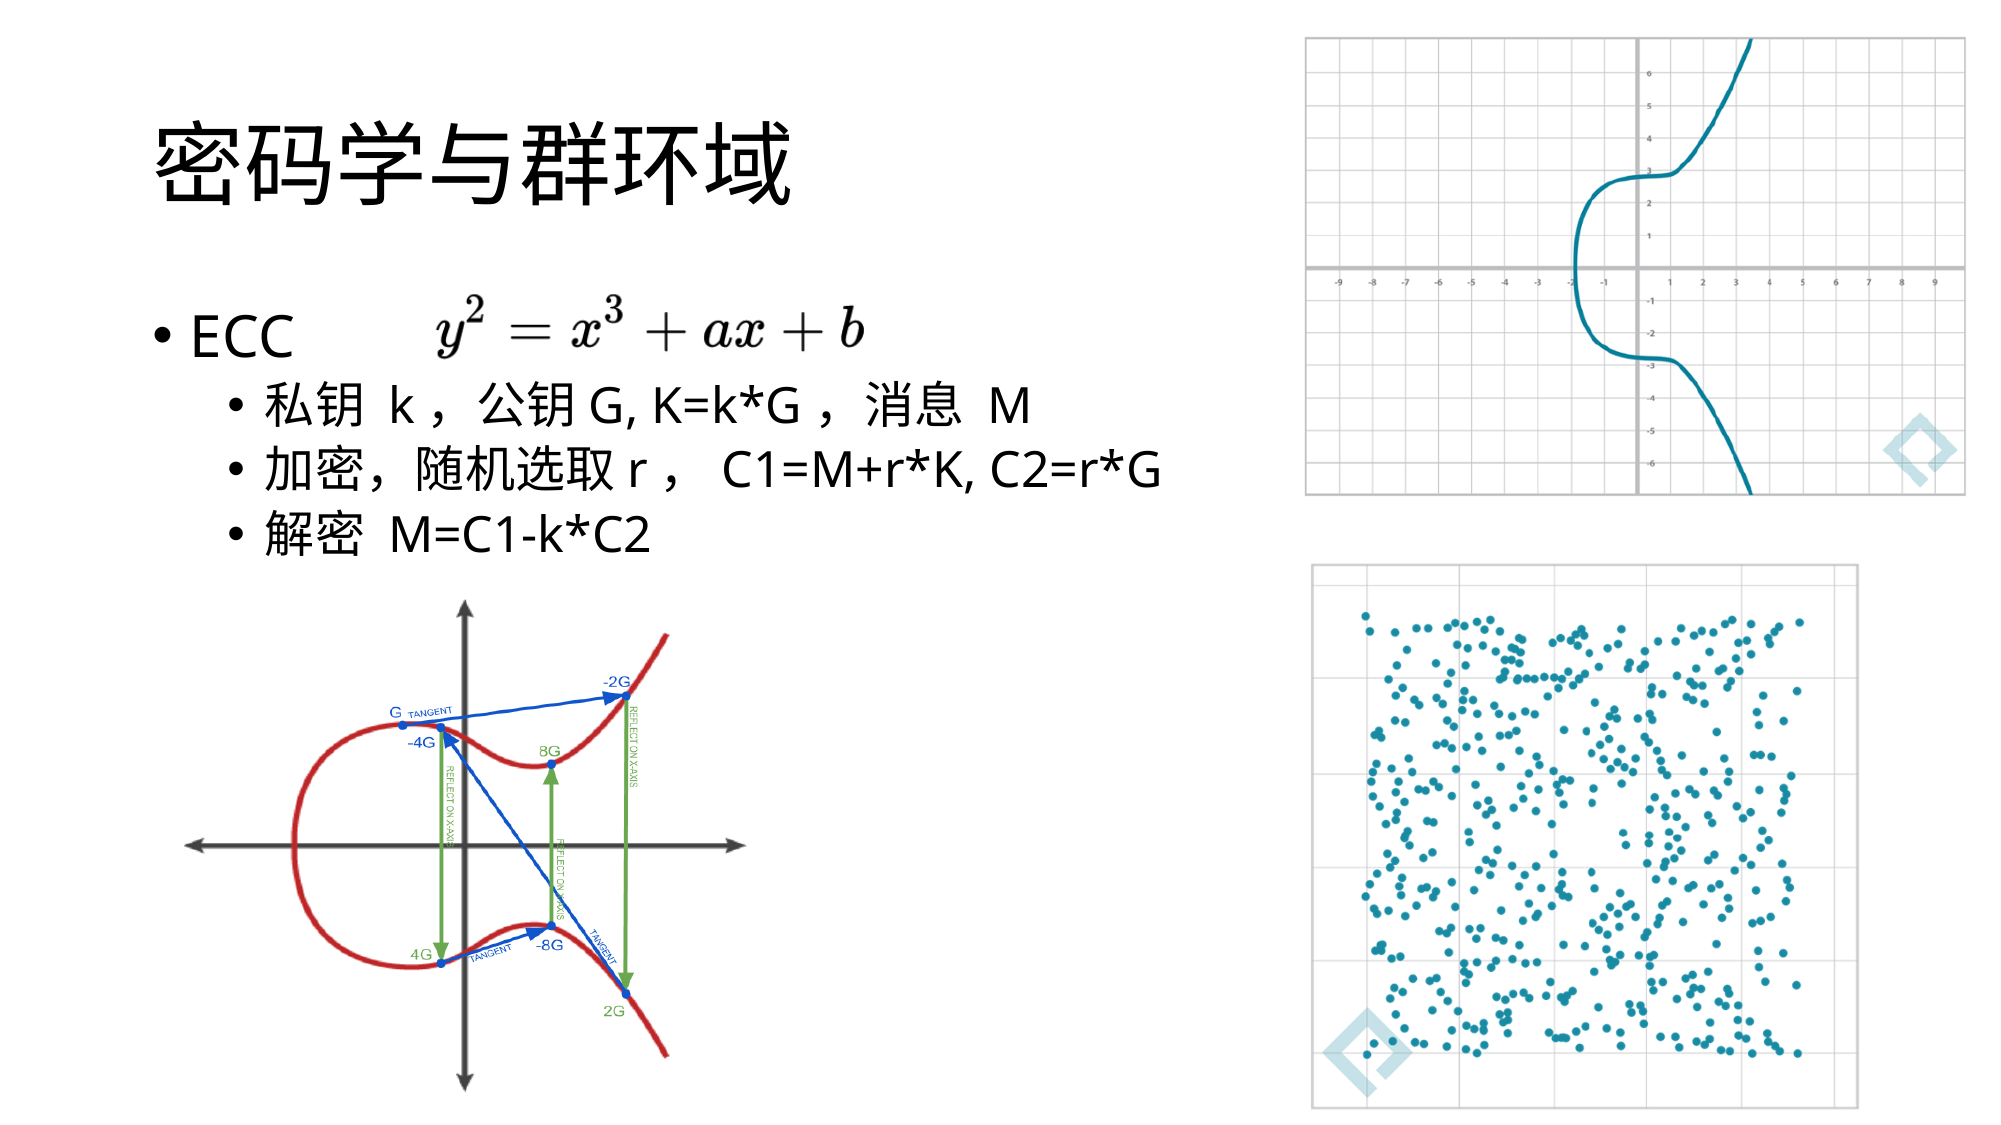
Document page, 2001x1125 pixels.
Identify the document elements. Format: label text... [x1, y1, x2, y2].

picture [1271, 0, 2000, 1125]
picture [163, 590, 763, 1100]
list ECC 私钥 k，公钥G, K=k*G，消息 M 加密，随机选取r，C1=M+r*K, C2=r*G 解密 M=C1-k*C2 [137, 299, 1271, 1014]
picture [421, 286, 864, 370]
title 密码学与群环域 [137, 59, 1271, 278]
